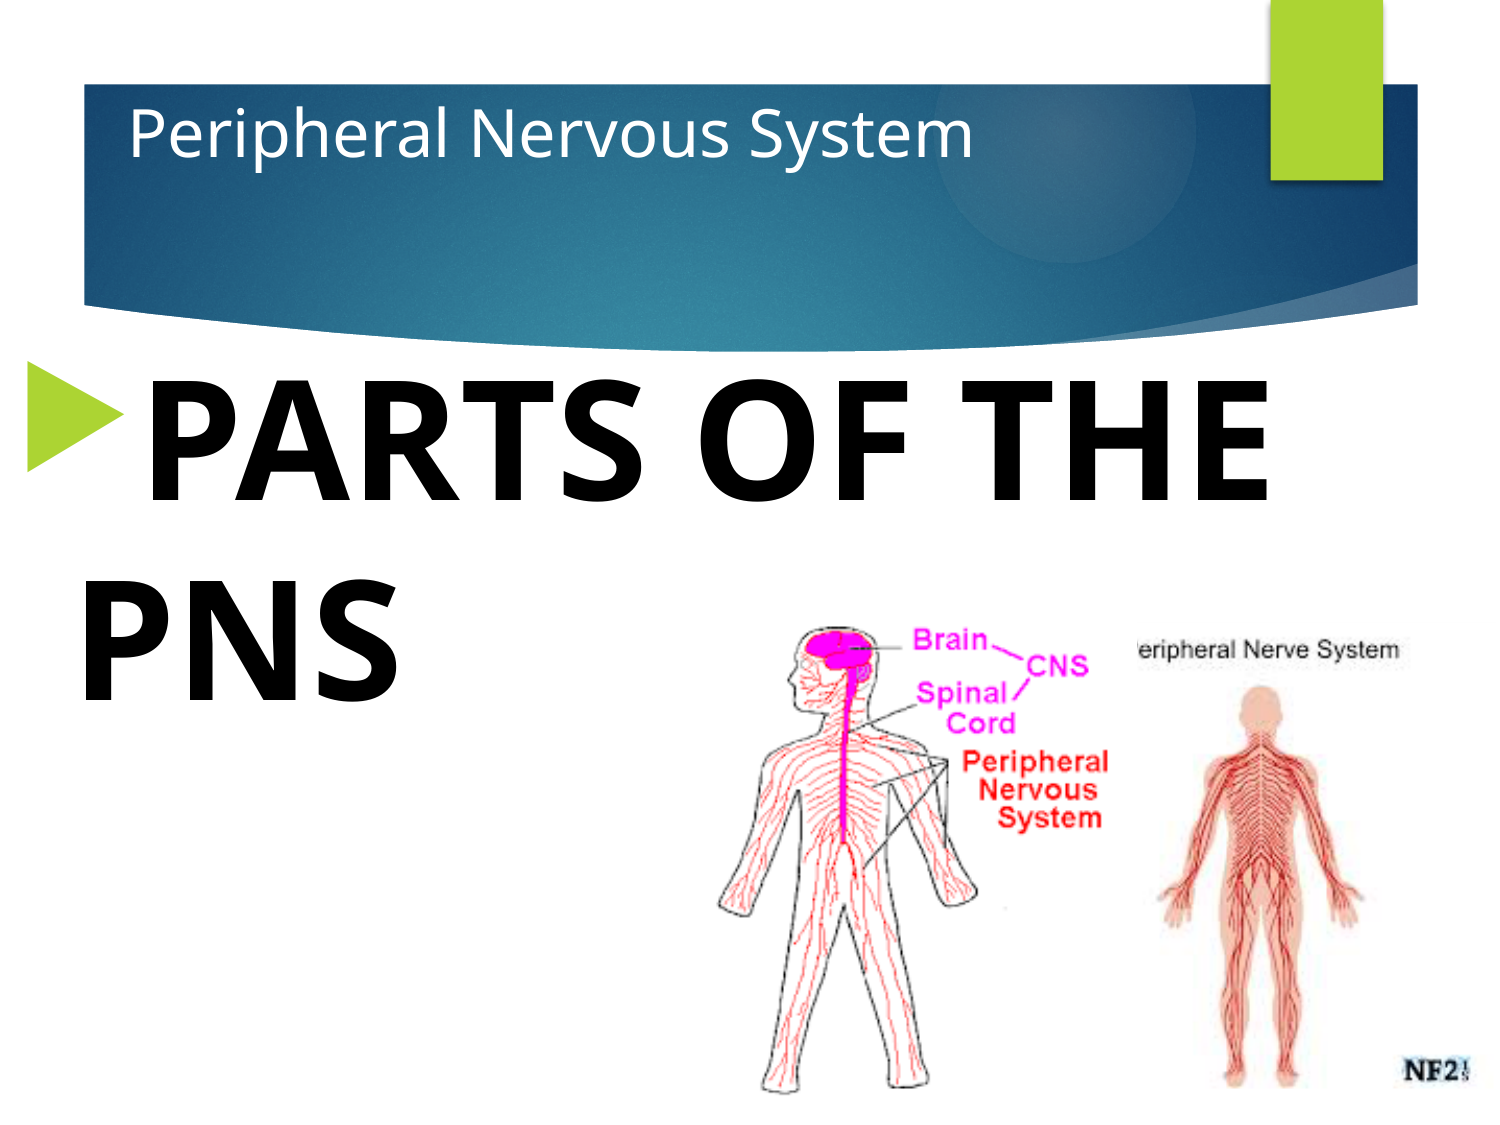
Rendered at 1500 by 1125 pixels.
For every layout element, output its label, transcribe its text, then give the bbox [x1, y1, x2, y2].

picture [690, 621, 1497, 1112]
list PARTS OF THE PNS [0, 326, 1500, 1125]
title Peripheral Nervous System [112, 37, 1388, 225]
